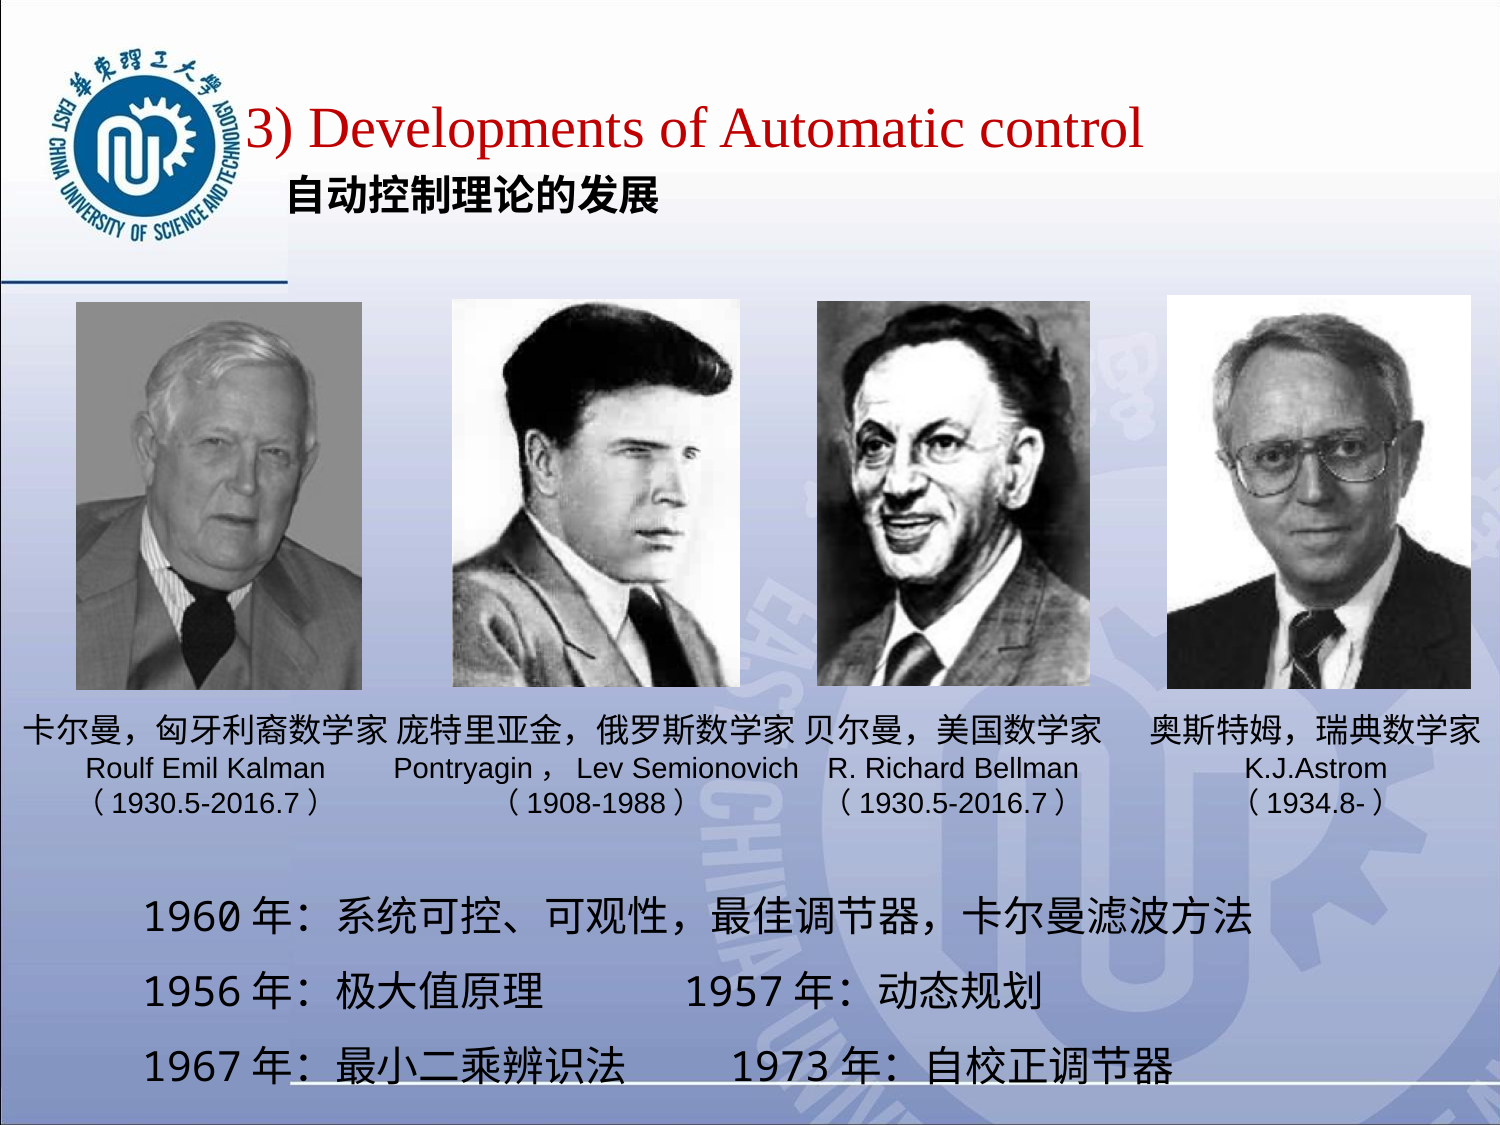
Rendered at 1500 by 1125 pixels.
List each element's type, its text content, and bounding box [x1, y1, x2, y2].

picture [0, 0, 1500, 1125]
text_box 奥斯特姆，瑞典数学家 K.J.Astrom （1934.8-） [1134, 701, 1498, 827]
text_box 卡尔曼，匈牙利裔数学家 Roulf Emil Kalman （1930.5-2016.7） [7, 701, 378, 827]
text_box 3) Developments of Automatic control 自动控制理论的发展 [230, 90, 1447, 231]
text_box 庞特里亚金，俄罗斯数学家 Pontryagin，Lev Semionovich （1908-1988） [378, 701, 815, 827]
text_box 贝尔曼，美国数学家 R. Richard Bellman （1930.5-2016.7） [815, 701, 1118, 827]
text_box 1960年：系统可控、可观性，最佳调节器，卡尔曼滤波方法 1956年：极大值原理 1957年：动态规划 1967年：最小二乘辨识法 1973年：自校正调节器 [127, 857, 1269, 1098]
